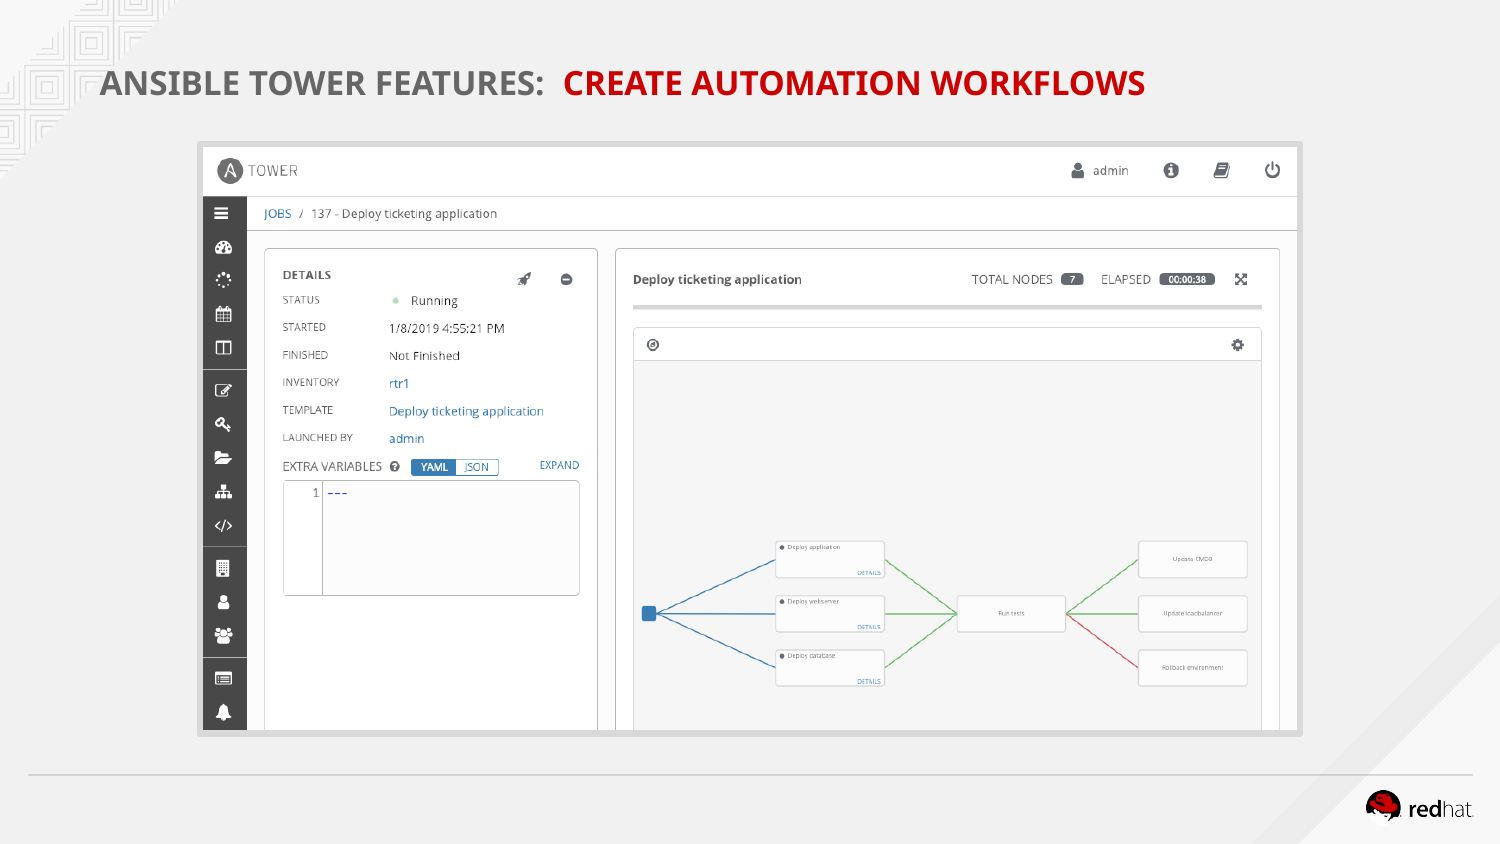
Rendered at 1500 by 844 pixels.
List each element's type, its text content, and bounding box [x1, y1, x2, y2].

text_box ANSIBLE TOWER FEATURES: CREATE AUTOMATION WORKFLOWS [84, 46, 1203, 135]
picture [0, 0, 1500, 844]
